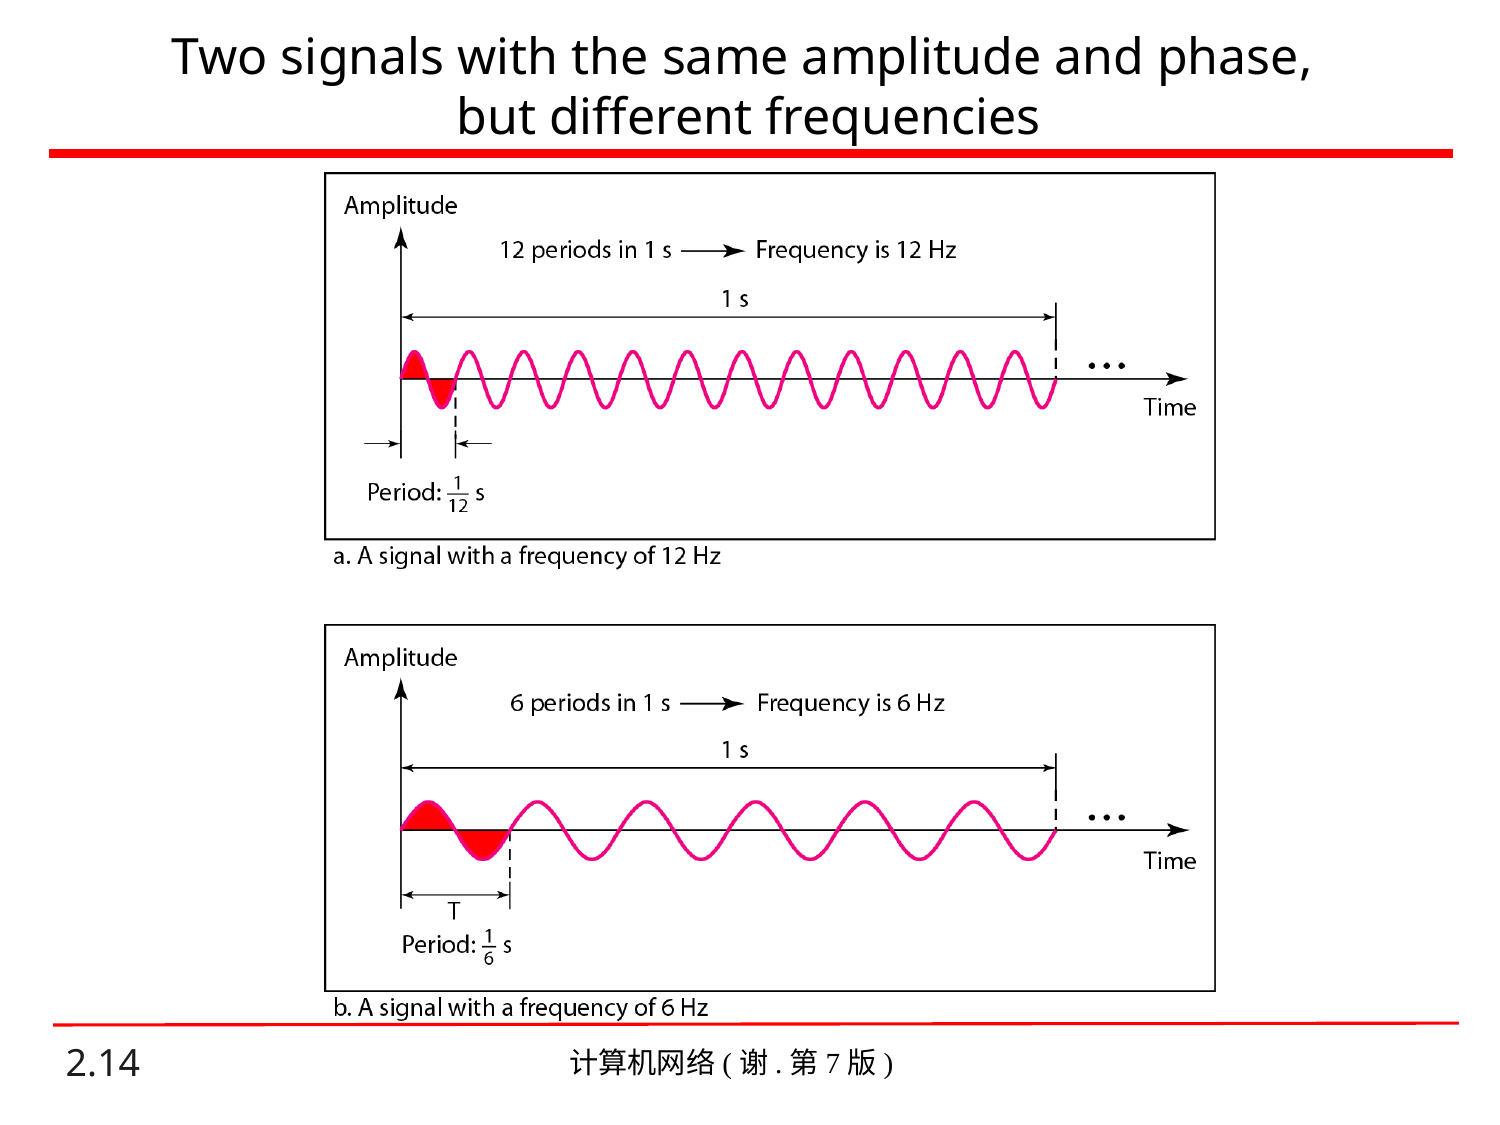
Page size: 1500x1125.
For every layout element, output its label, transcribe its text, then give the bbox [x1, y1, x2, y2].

title Two signals with the same amplitude and phase, but different frequencies [58, 33, 1440, 137]
picture [324, 172, 1216, 1022]
